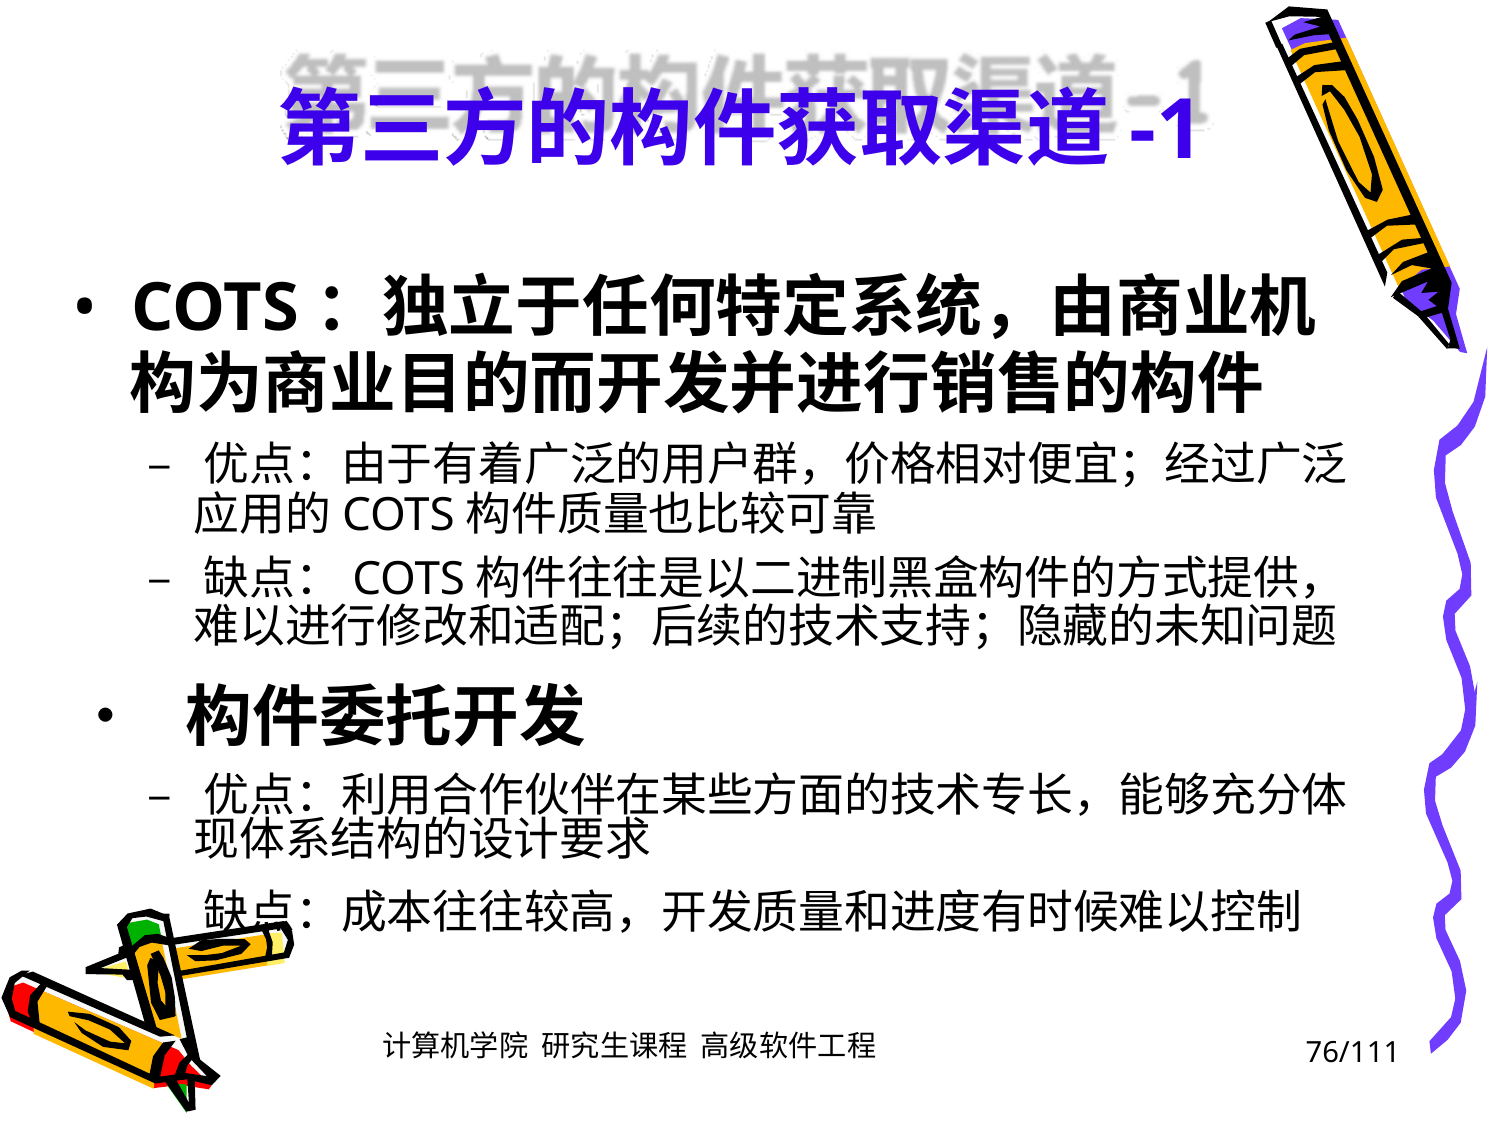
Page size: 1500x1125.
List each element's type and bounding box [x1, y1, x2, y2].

text_box [382, 1035, 877, 1070]
picture [278, 47, 1217, 144]
text_box [0, 4, 1470, 1116]
text_box [1305, 1029, 1401, 1077]
text_box [1421, 344, 1490, 1056]
